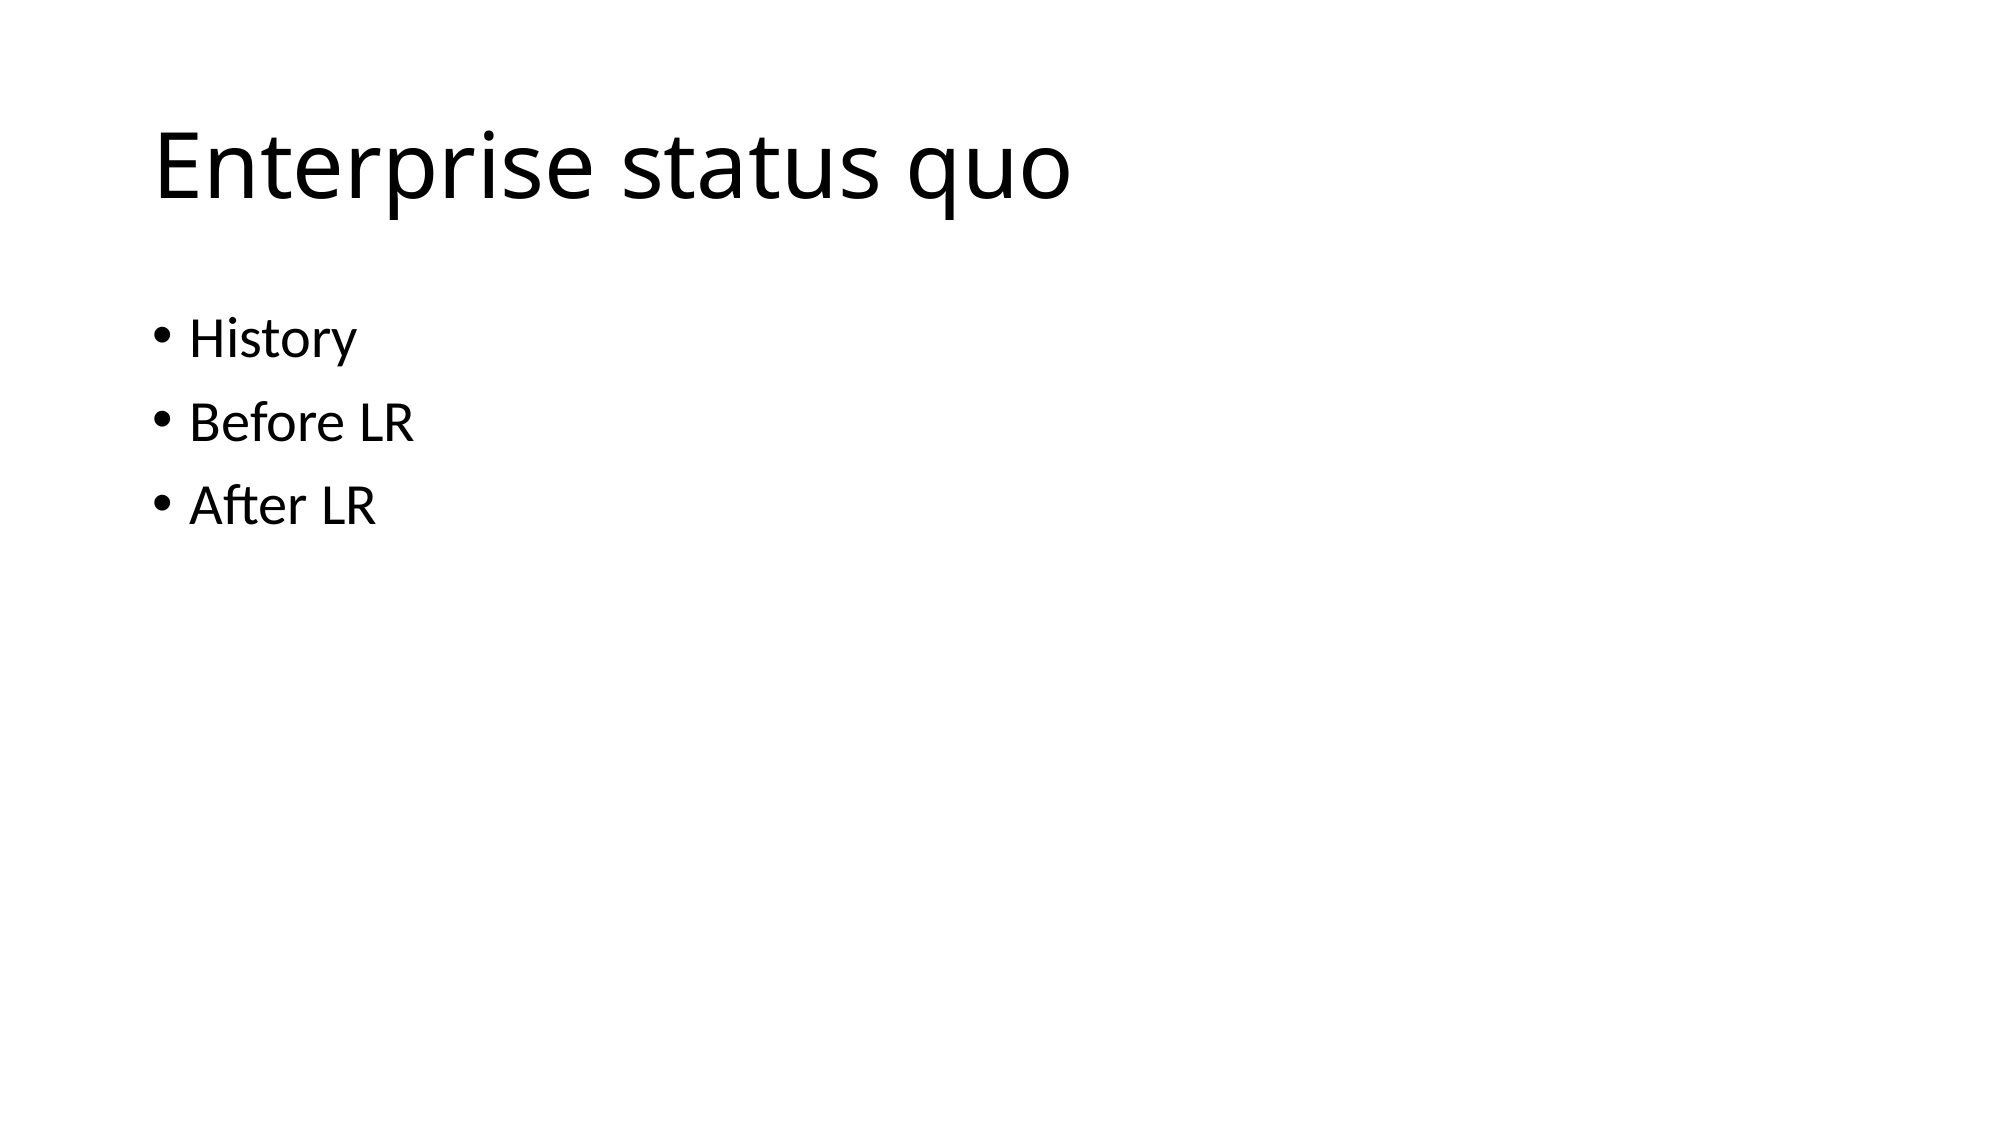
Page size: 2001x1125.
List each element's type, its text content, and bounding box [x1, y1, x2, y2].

title Enterprise status quo [137, 59, 1863, 278]
list History Before LR After LR [137, 299, 1863, 1014]
